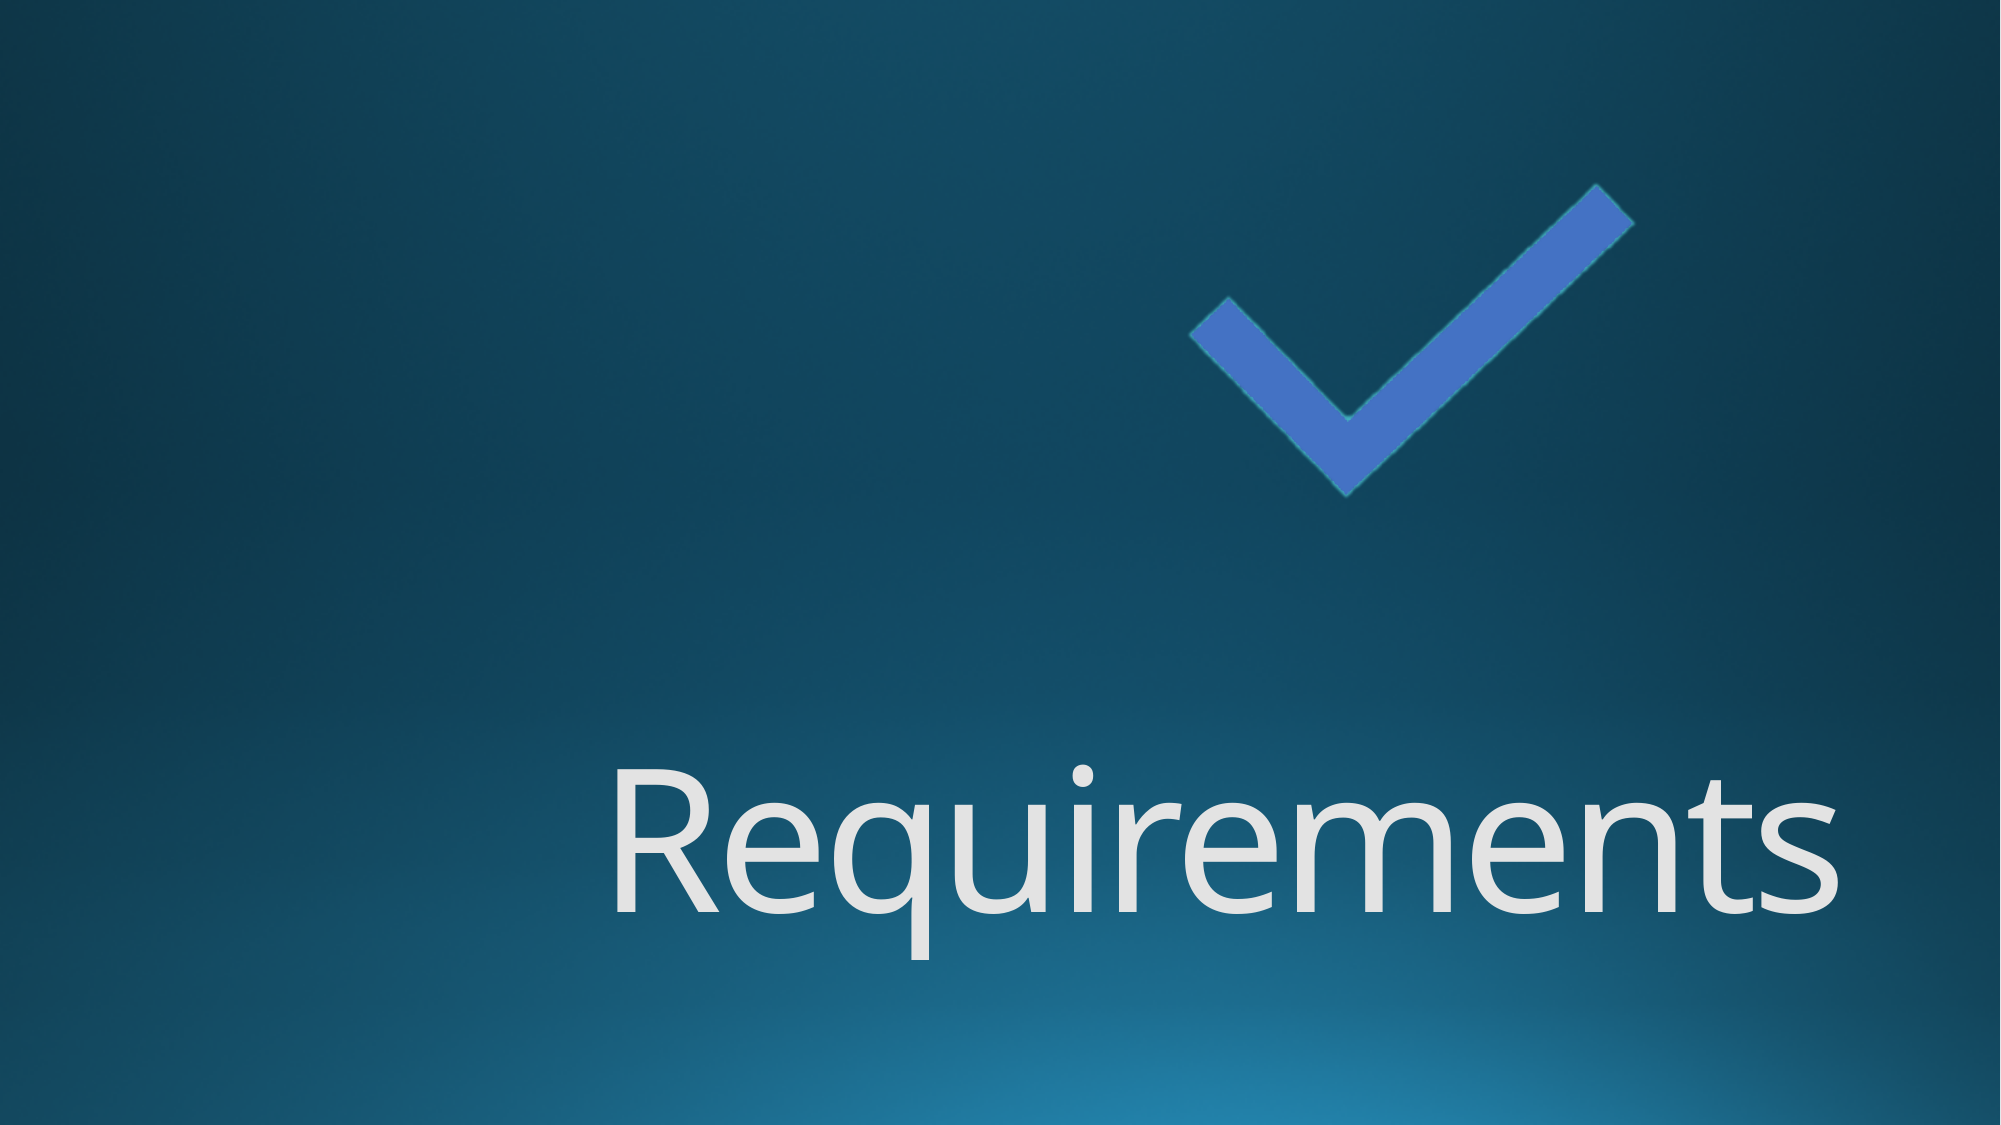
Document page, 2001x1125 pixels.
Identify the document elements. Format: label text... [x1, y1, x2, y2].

title Requirements [112, 732, 1863, 1002]
picture [0, 0, 2001, 1125]
